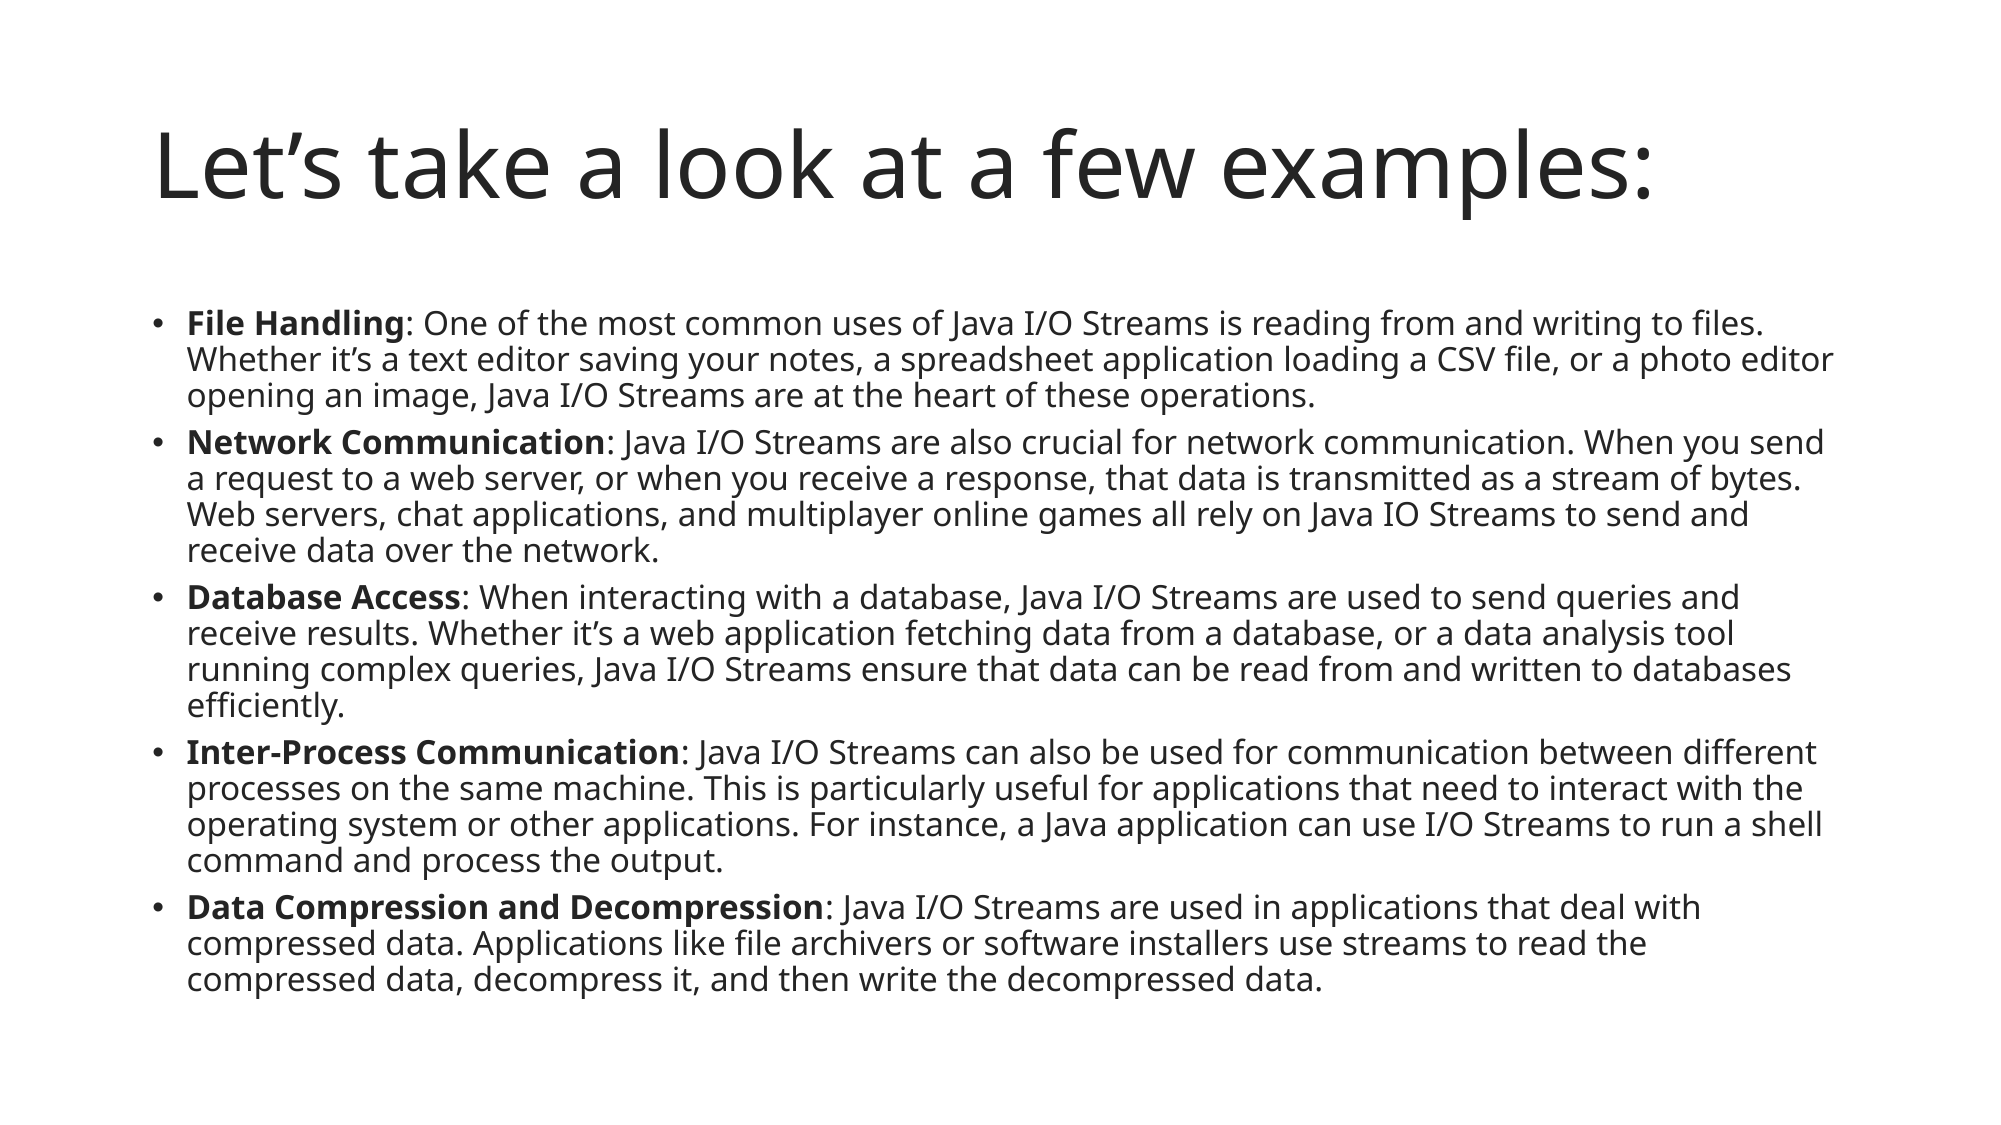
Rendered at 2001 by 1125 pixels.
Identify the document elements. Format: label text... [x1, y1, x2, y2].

title Let’s take a look at a few examples: [137, 59, 1863, 278]
list File Handling: One of the most common uses of Java I/O Streams is reading from and writing to files. Whether it’s a text editor saving your notes, a spreadsheet application loading a CSV file, or a photo editor opening an image, Java I/O Streams are at the heart of these operations. Network Communication: Java I/O Streams are also crucial for network communication. When you send a request to a web server, or when you receive a response, that data is transmitted as a stream of bytes. Web servers, chat applications, and multiplayer online games all rely on Java IO Streams to send and receive data over the network. Database Access: When interacting with a database, Java I/O Streams are used to send queries and receive results. Whether it’s a web application fetching data from a database, or a data analysis tool running complex queries, Java I/O Streams ensure that data can be read from and written to databases efficiently. Inter-Process Communication: Java I/O Streams can also be used for communication between different processes on the same machine. This is particularly useful for applications that need to interact with the operating system or other applications. For instance, a Java application can use I/O Streams to run a shell command and process the output. Data Compression and Decompression: Java I/O Streams are used in applications that deal with compressed data. Applications like file archivers or software installers use streams to read the compressed data, decompress it, and then write the decompressed data. [137, 299, 1863, 1014]
